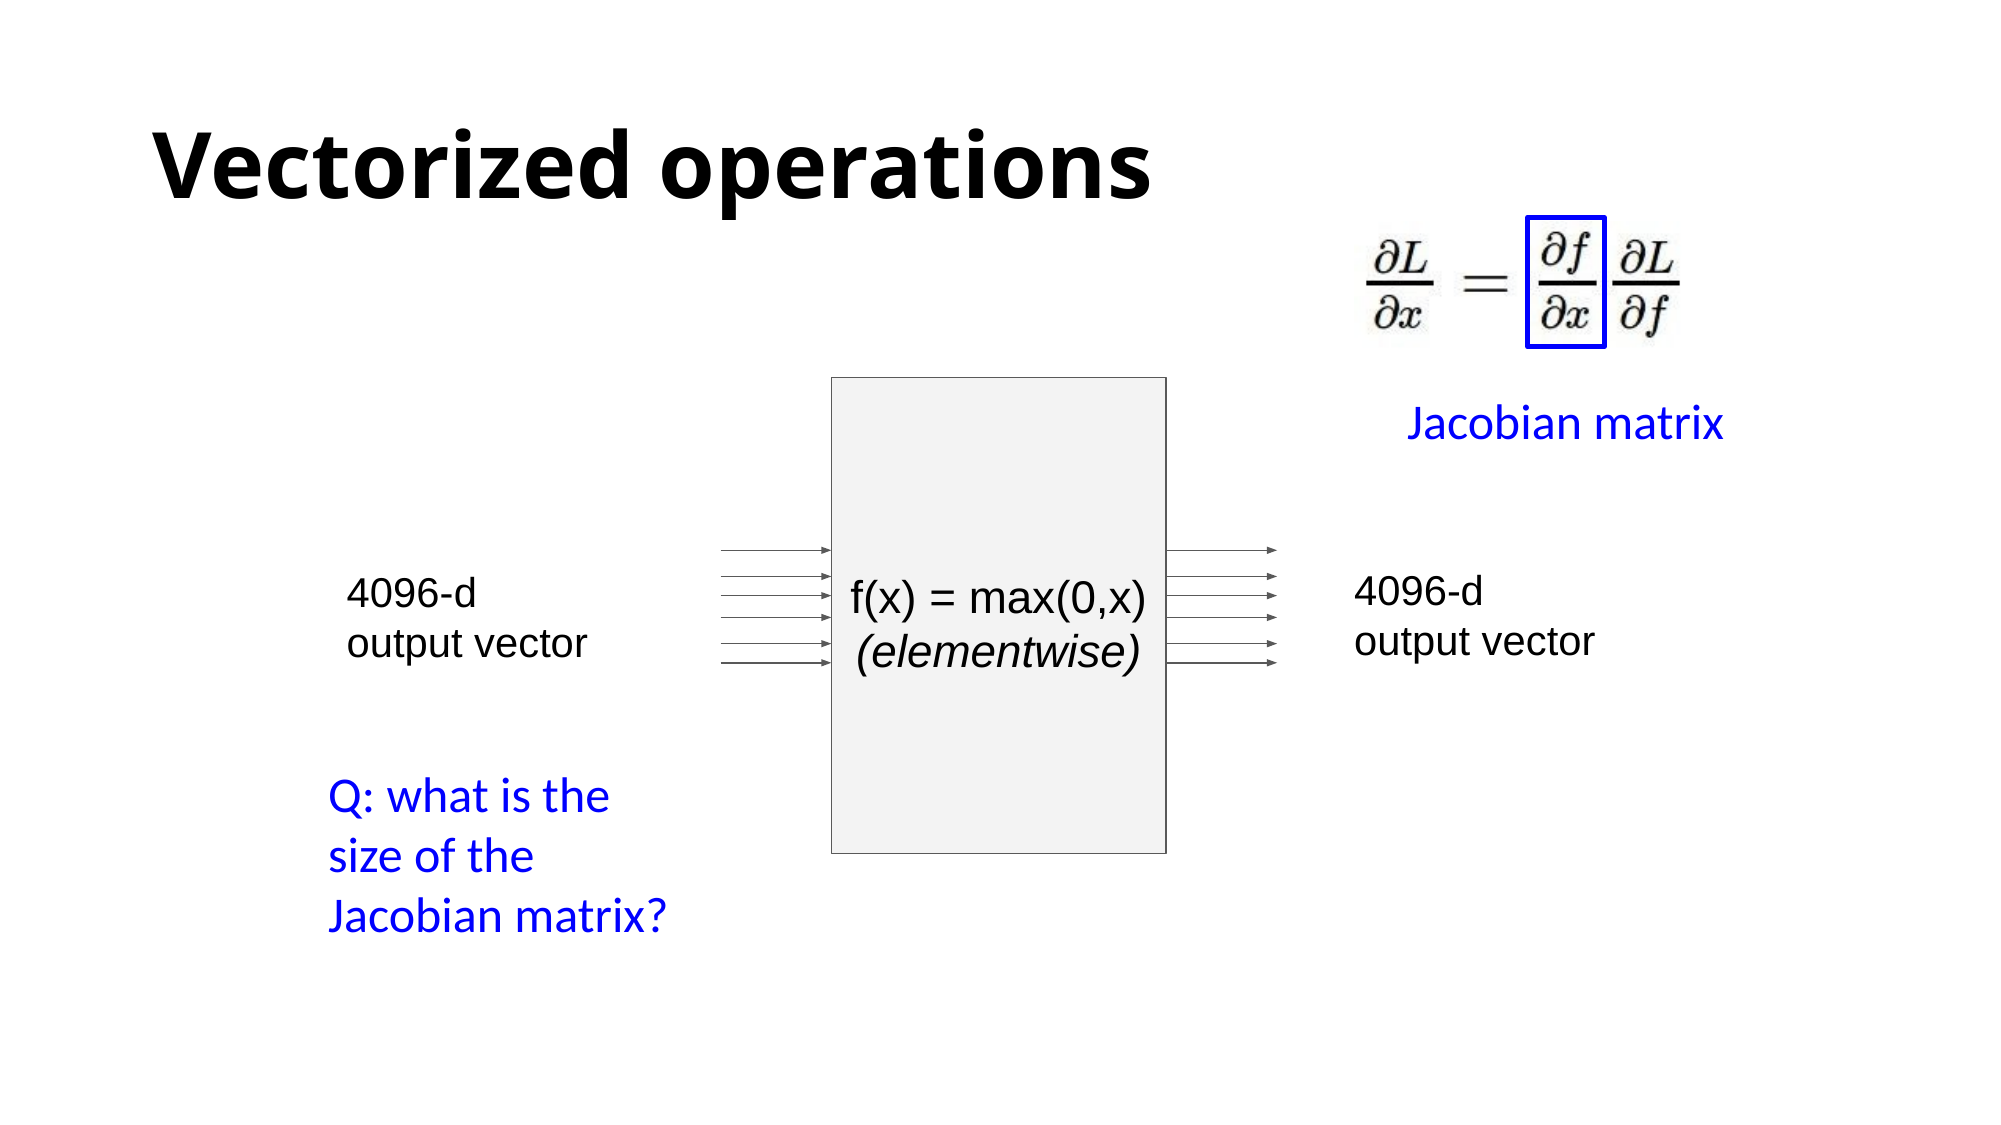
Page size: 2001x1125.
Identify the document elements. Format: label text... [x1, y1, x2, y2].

text_box Jacobian matrix [1675, 382, 1740, 457]
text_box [720, 377, 1675, 854]
text_box output vector [346, 612, 667, 675]
title Vectorized operations [137, 59, 1863, 278]
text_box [1354, 217, 1691, 352]
text_box Q: what is the size of the Jacobian matrix? [313, 755, 750, 950]
text_box 4096-d [346, 562, 489, 612]
